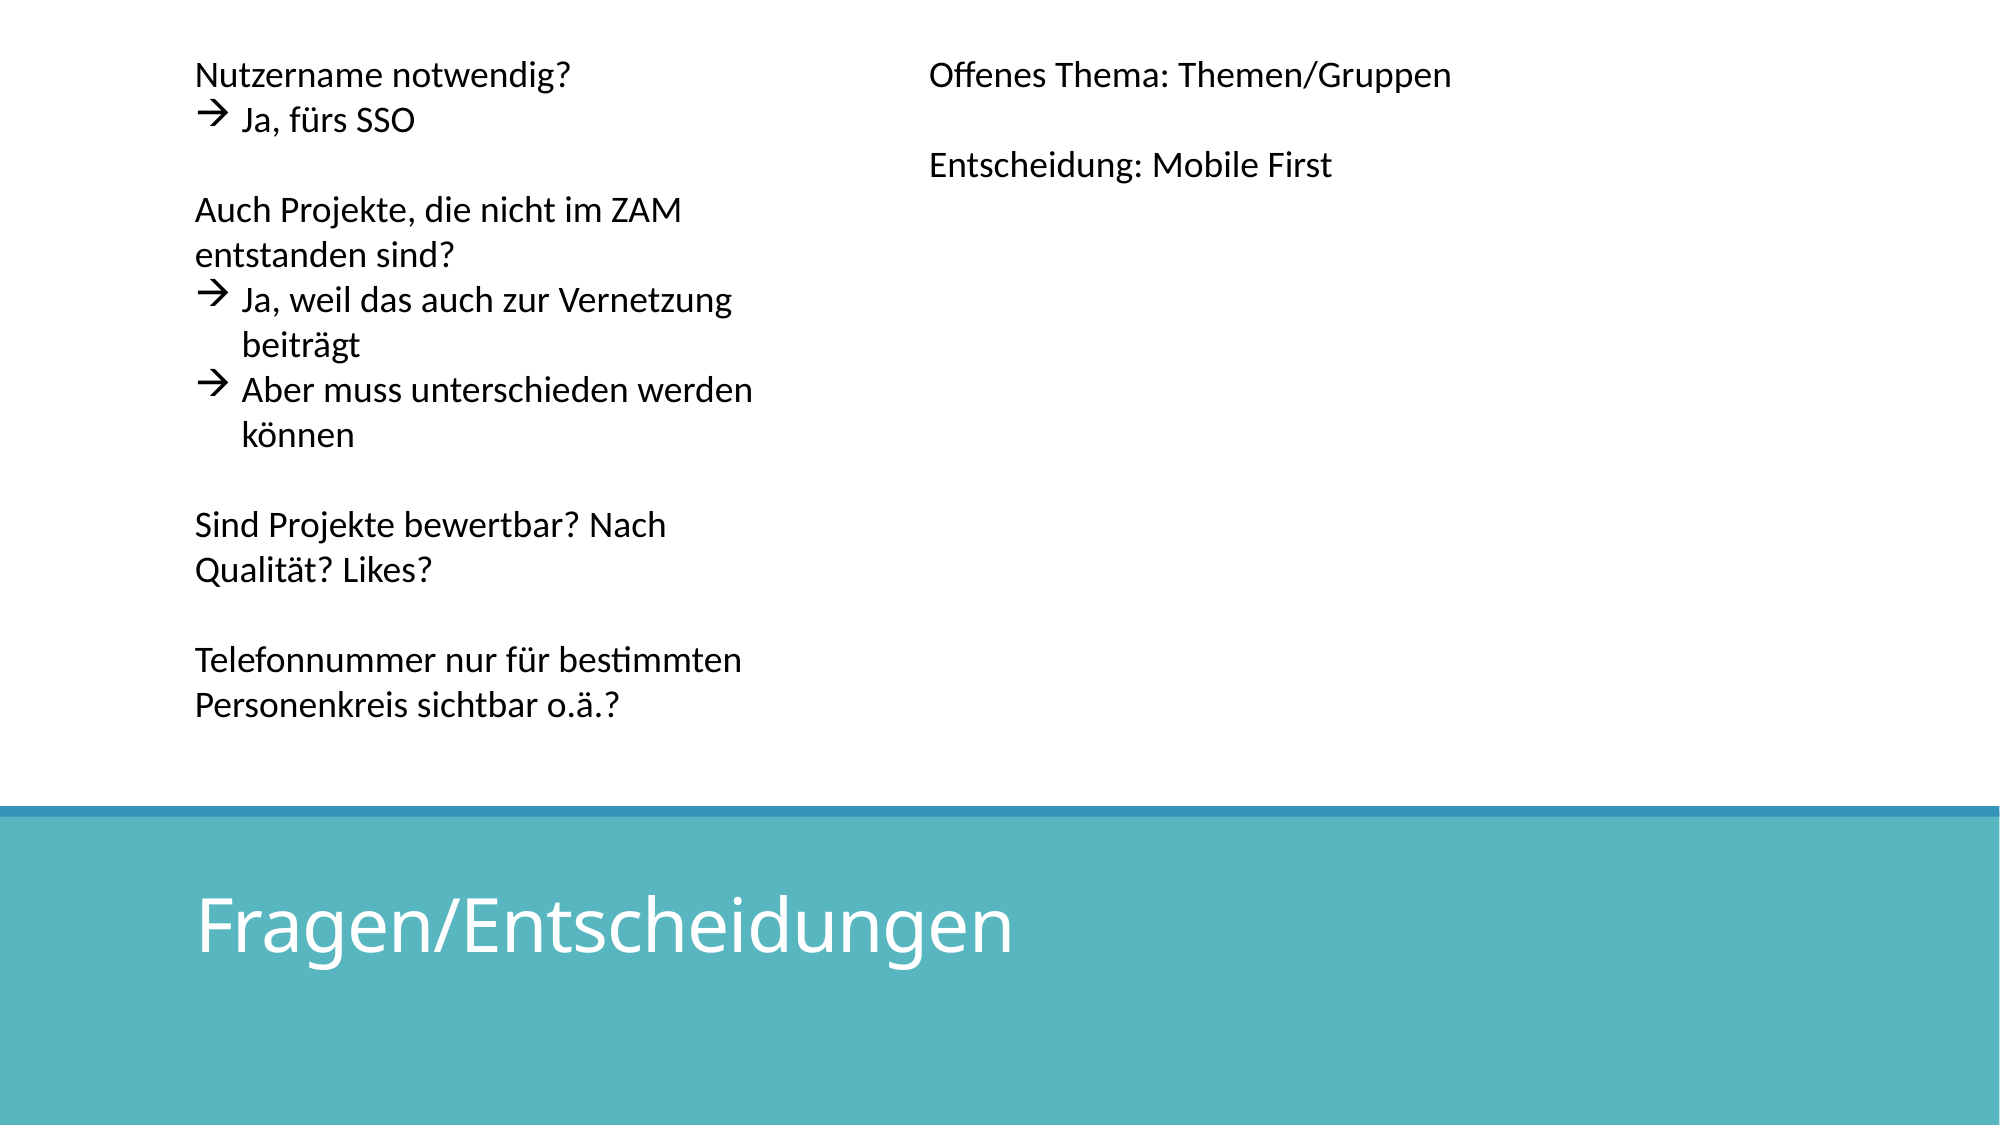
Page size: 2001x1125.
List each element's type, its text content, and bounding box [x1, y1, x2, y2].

title Fragen/Entscheidungen [180, 832, 1839, 968]
text_box Nutzername notwendig? Ja, fürs SSO Auch Projekte, die nicht im ZAM entstanden sind? Ja, weil das auch zur Vernetzung beiträgt Aber muss unterschieden werden können Sind Projekte bewertbar? Nach Qualität? Likes? Telefonnummer nur für bestimmten Personenkreis sichtbar o.ä.? [179, 42, 804, 733]
text_box Offenes Thema: Themen/Gruppen Entscheidung: Mobile First [914, 42, 1538, 193]
